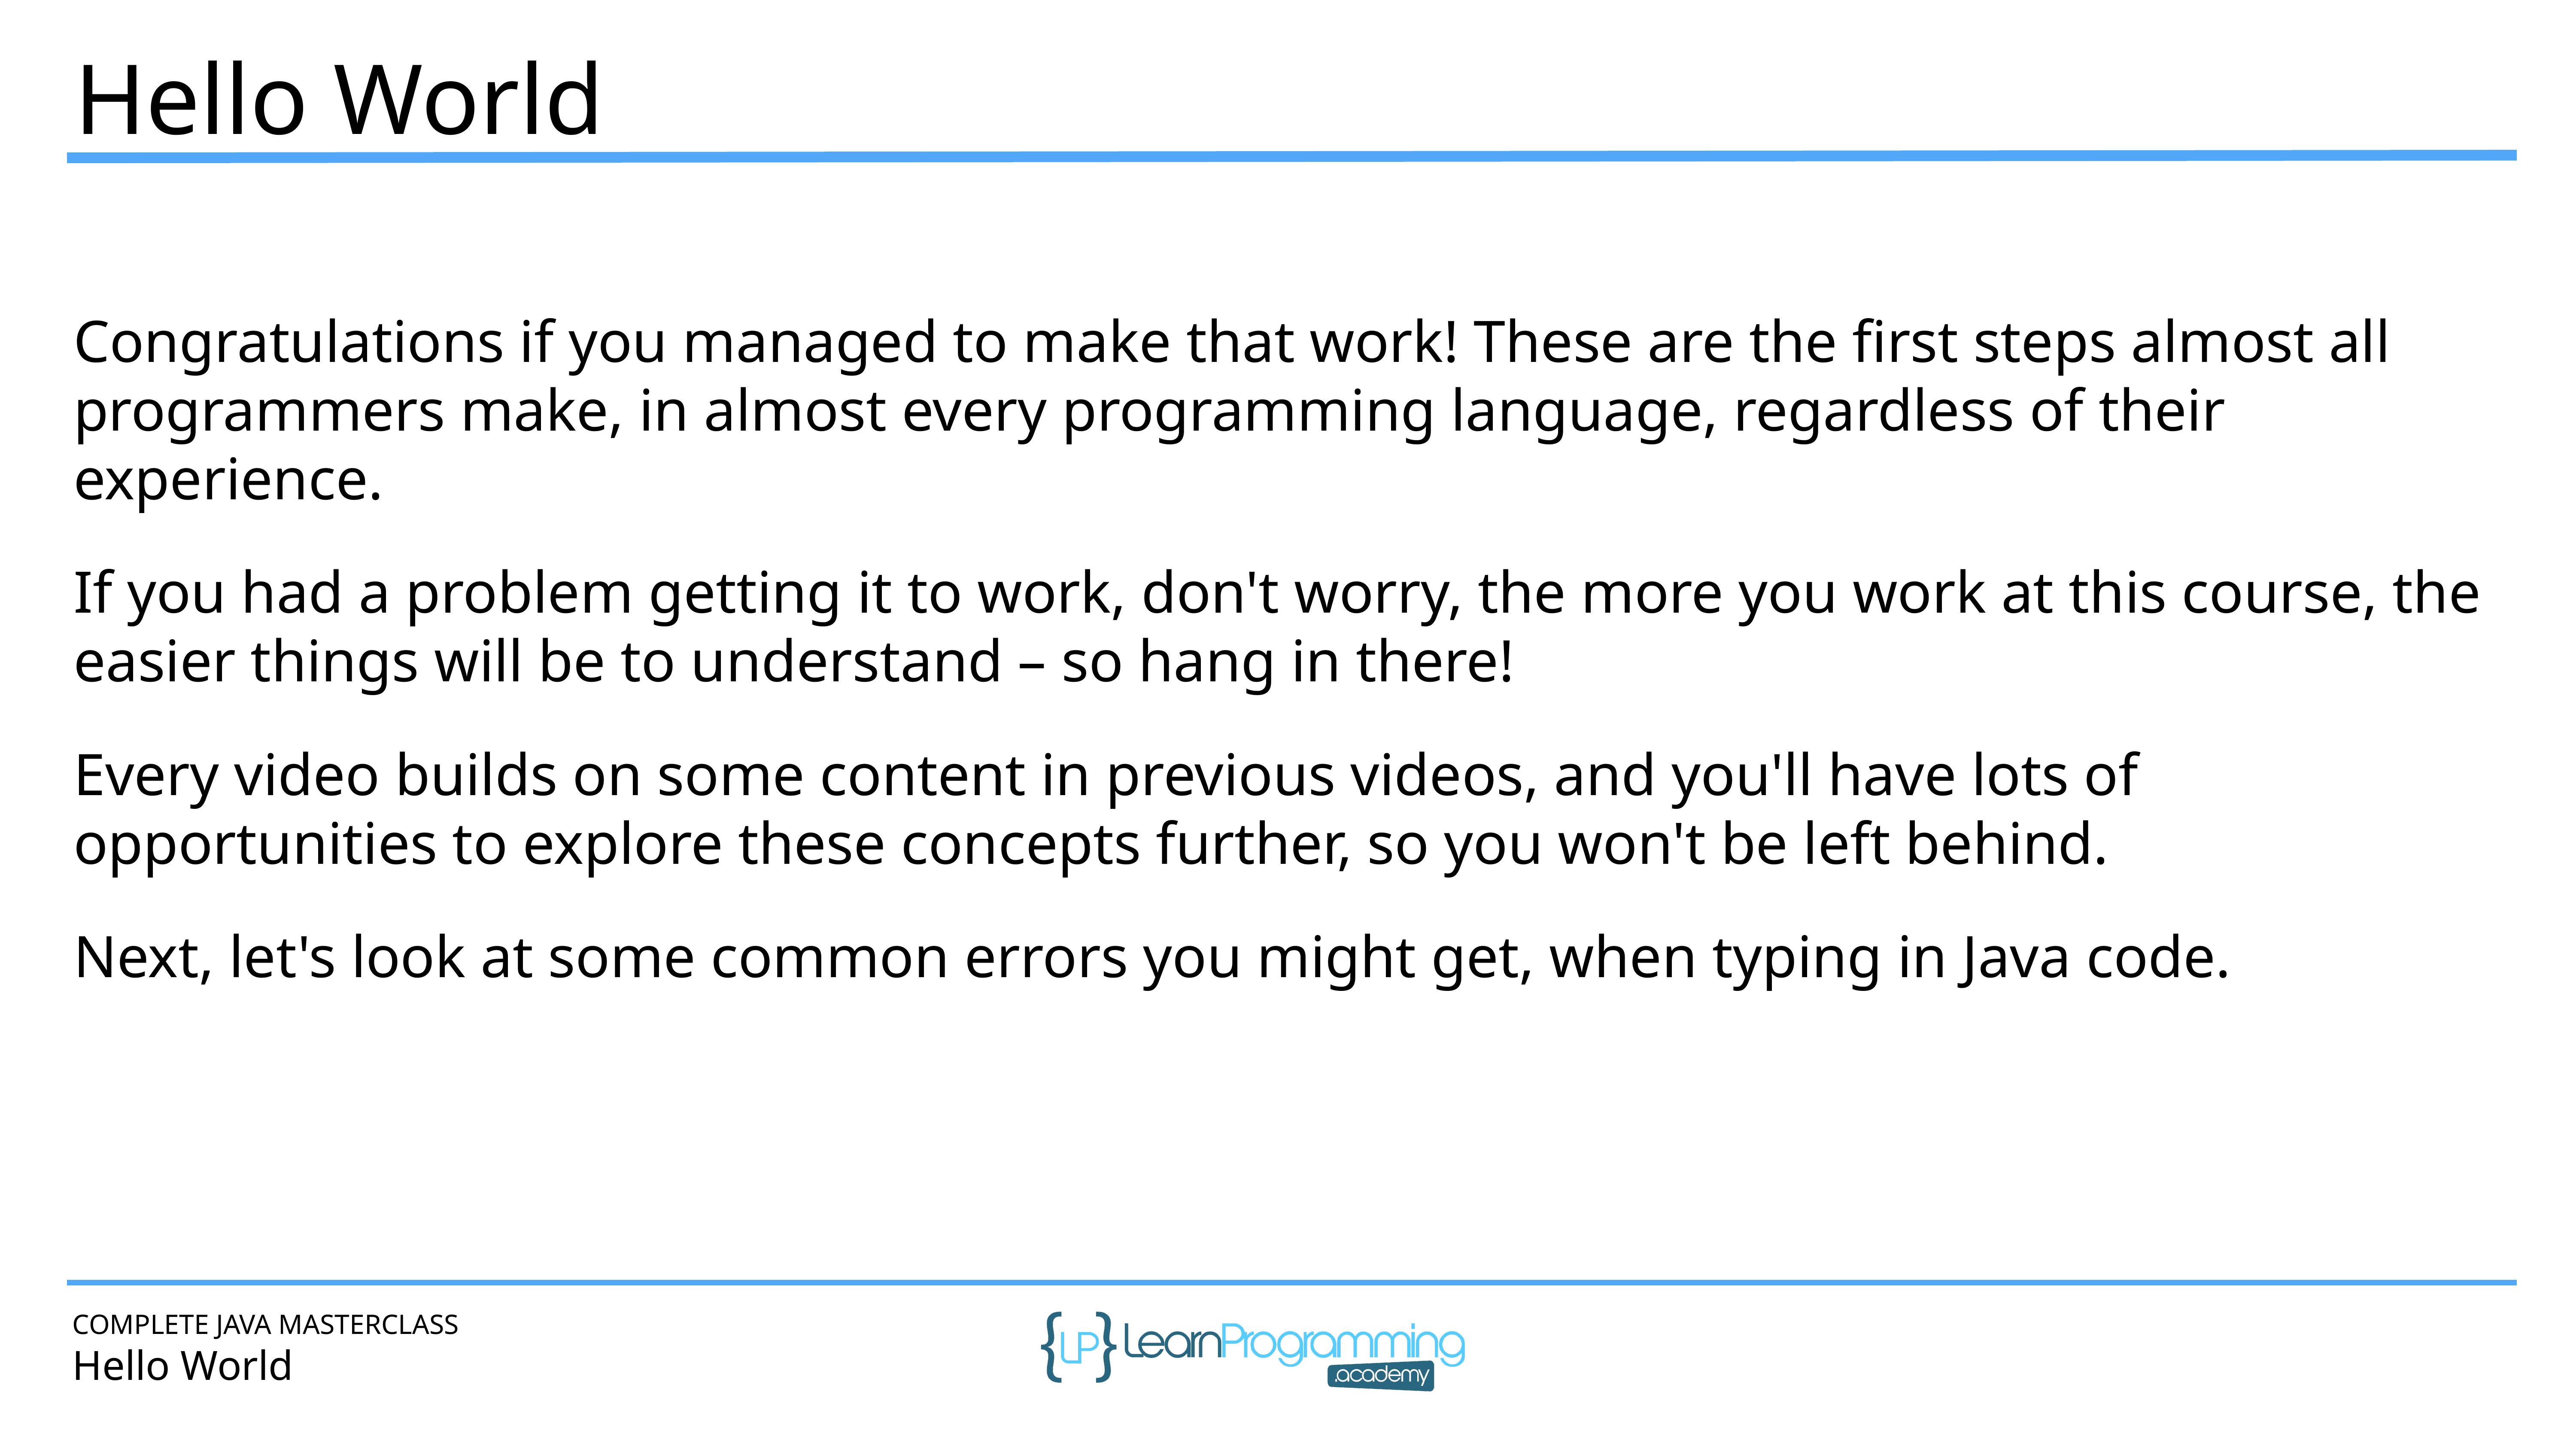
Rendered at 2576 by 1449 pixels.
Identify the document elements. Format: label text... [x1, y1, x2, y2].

text_box COMPLETE JAVA MASTERCLASS Hello World [67, 1302, 1030, 1394]
picture [1032, 1302, 1477, 1400]
text_box Hello World [69, 32, 610, 159]
text_box Congratulations if you managed to make that work! These are the first steps almost all programmers make, in almost every programming language, regardless of their experience. If you had a problem getting it to work, don't worry, the more you work at this course, the easier things will be to understand – so hang in there! Every video builds on some content in previous videos, and you'll have lots of opportunities to explore these concepts further, so you won't be left behind. Next, let's look at some common errors you might get, when typing in Java code. [67, 301, 2517, 1139]
